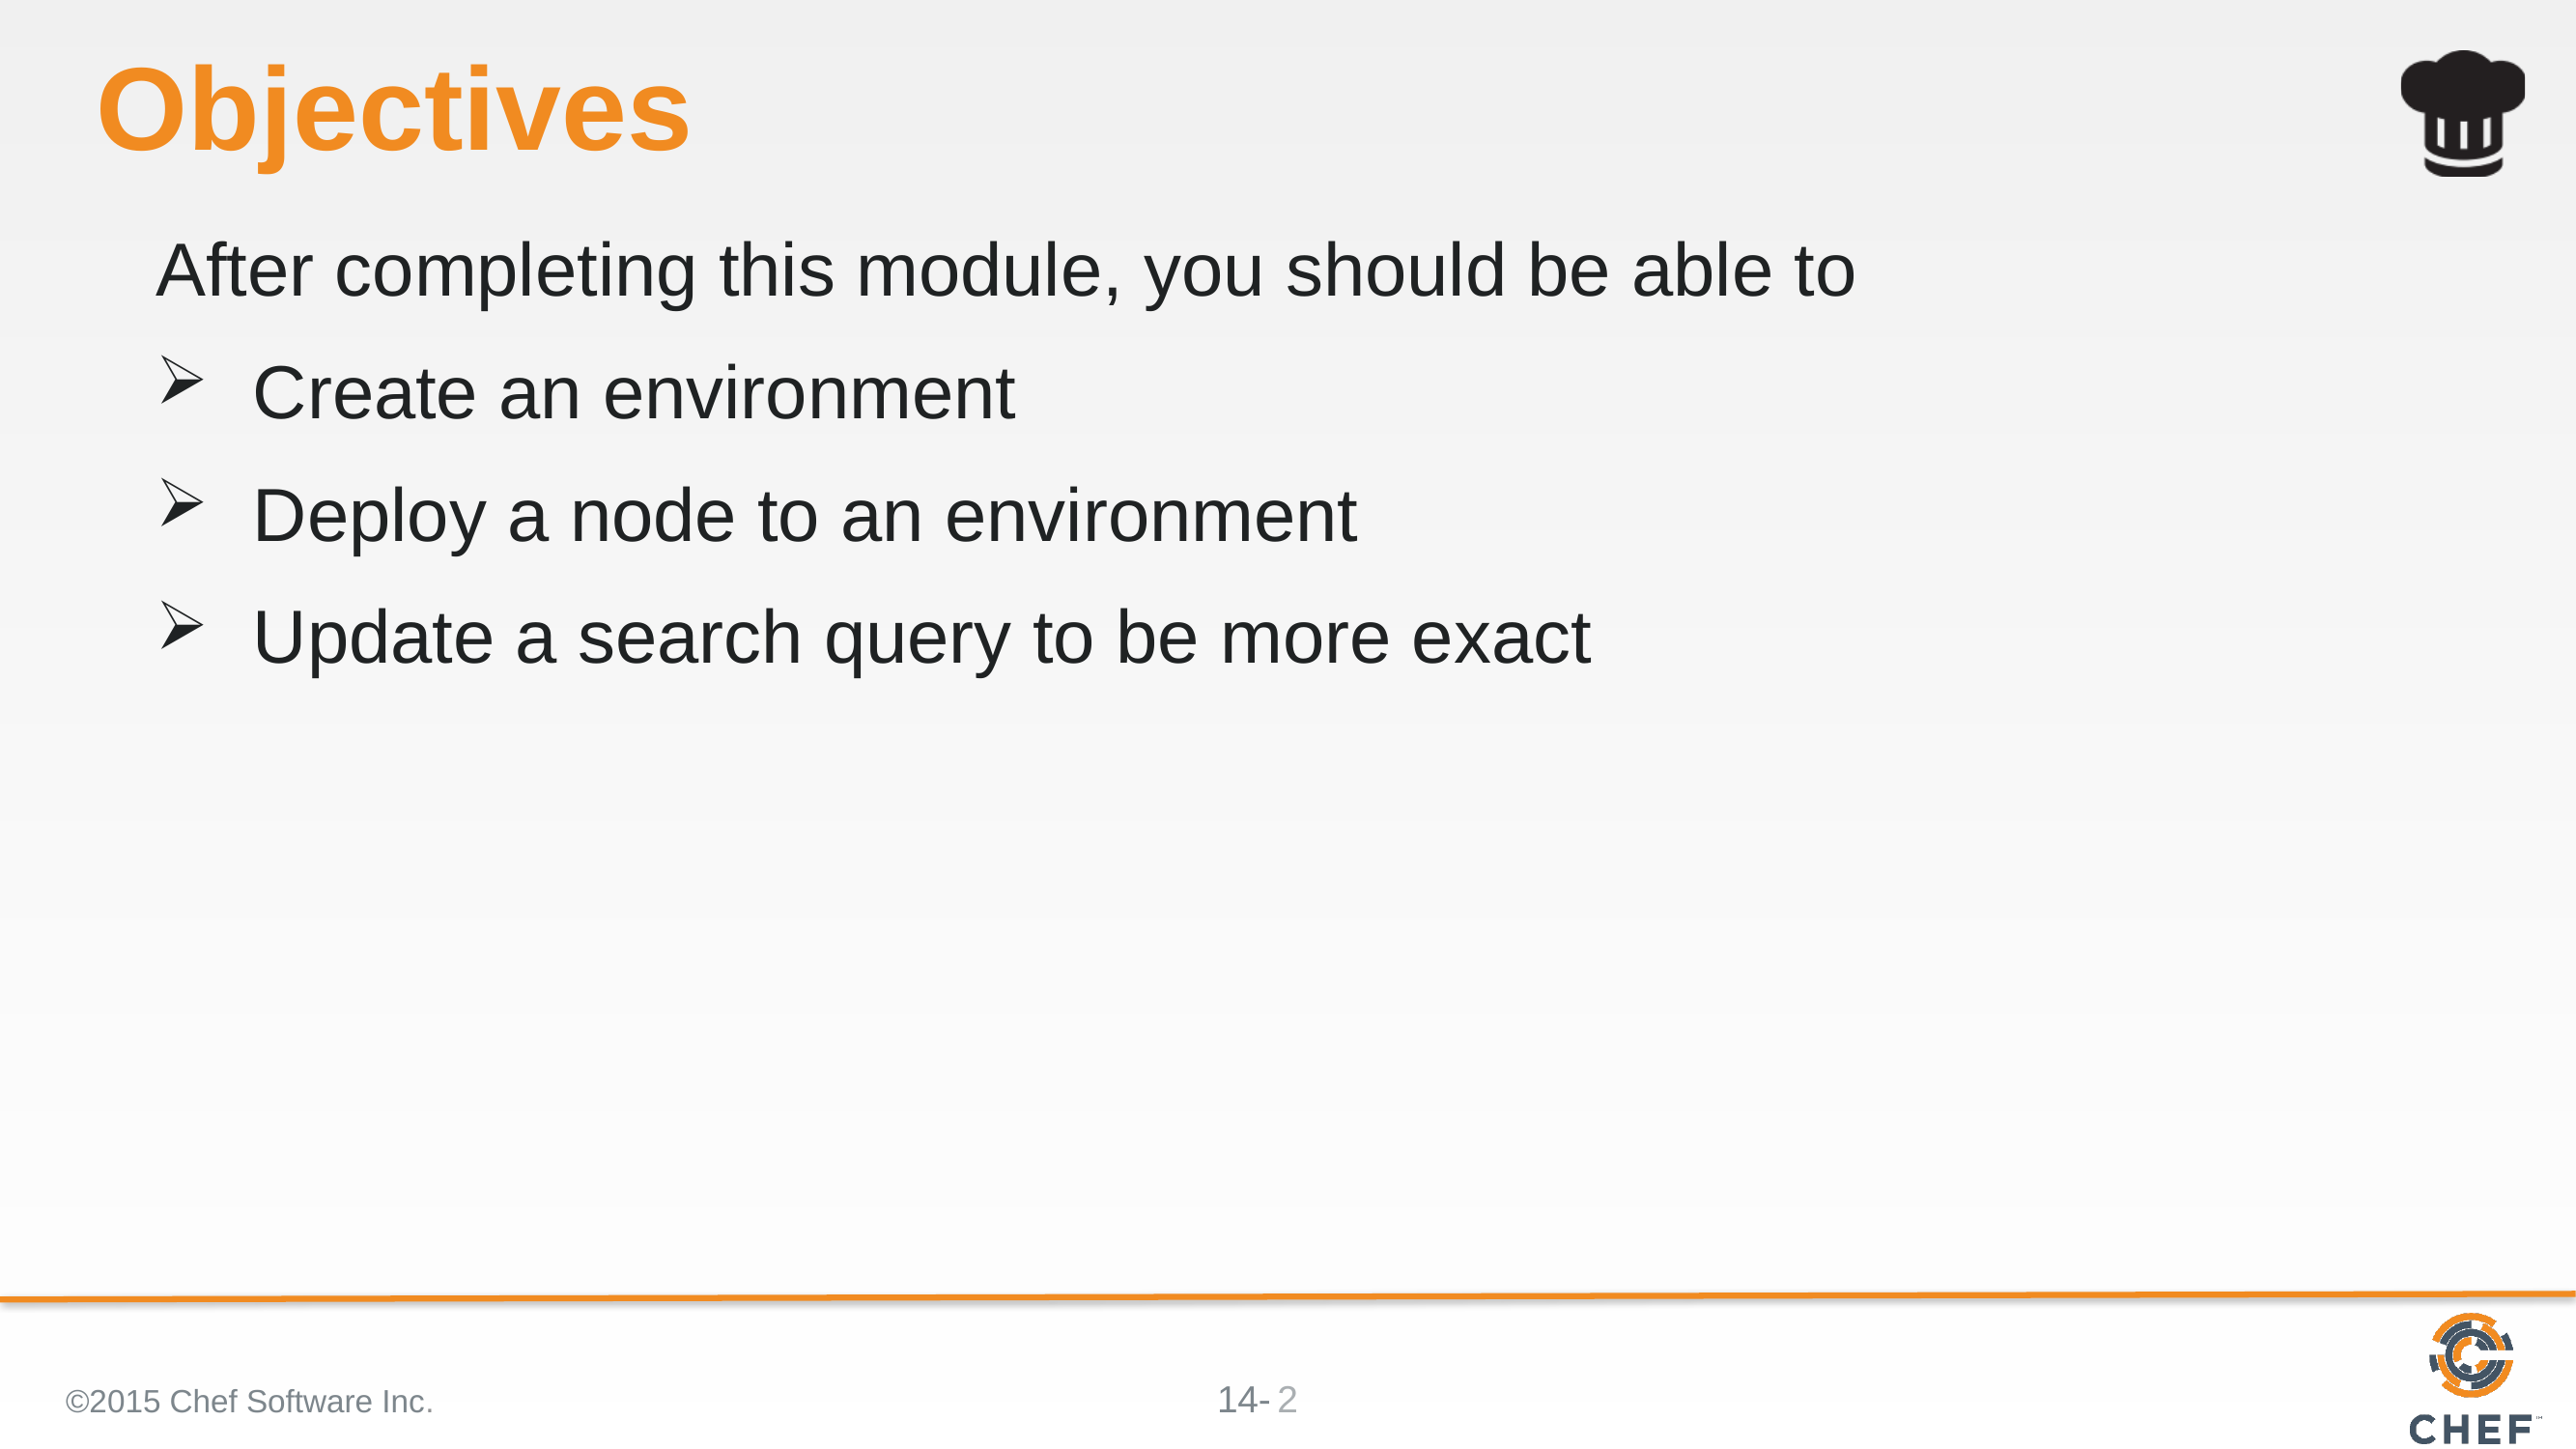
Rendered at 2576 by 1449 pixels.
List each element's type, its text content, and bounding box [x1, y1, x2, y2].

slide_number 2 [998, 1359, 1578, 1437]
title Objectives [96, 48, 2463, 180]
picture [2399, 1297, 2550, 1449]
list After completing this module, you should be able to Create an environment Deploy a node to an environment Update a search query to be more exact [107, 221, 2469, 1176]
footer ©2015 Chef Software Inc. [51, 1359, 952, 1440]
